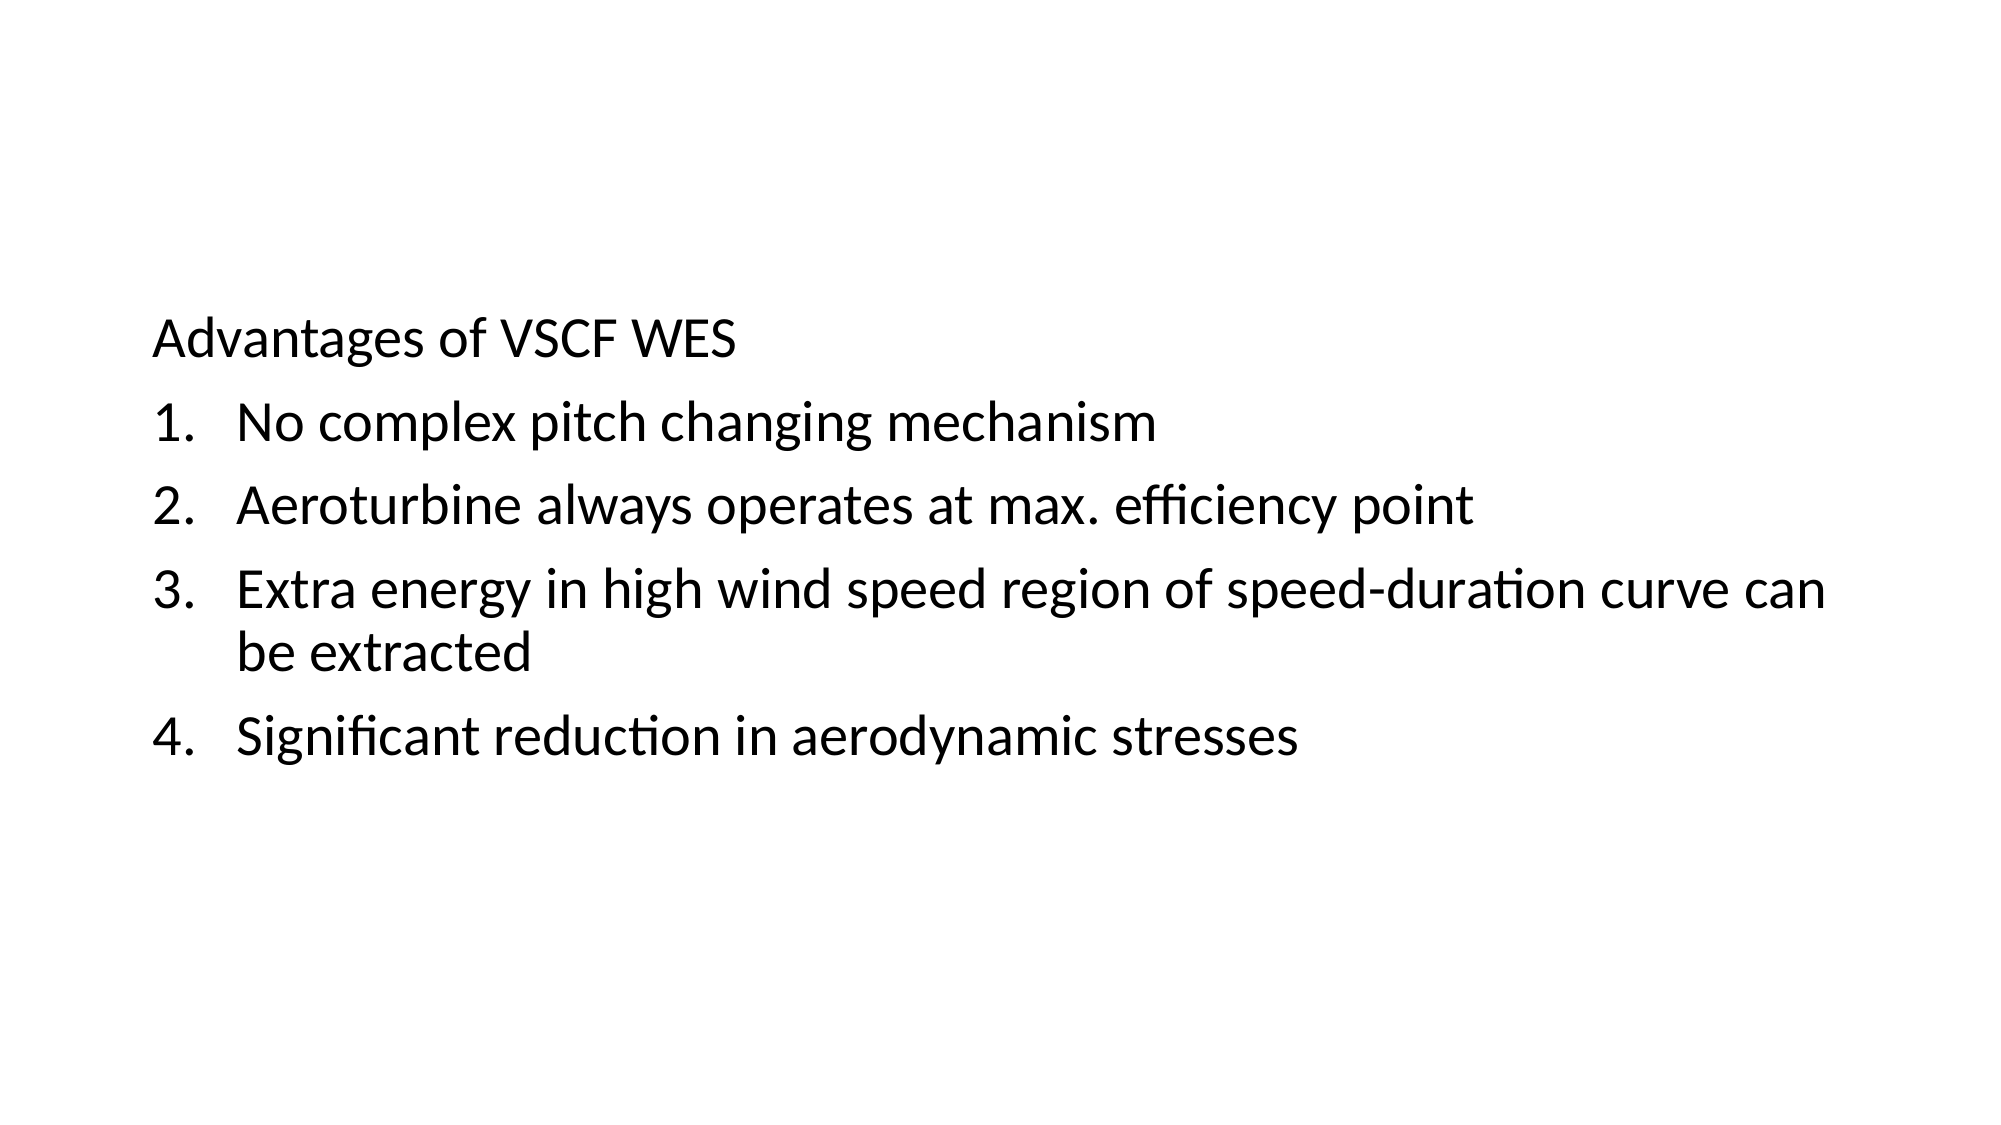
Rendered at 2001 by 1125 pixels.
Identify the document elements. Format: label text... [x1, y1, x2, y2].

list Advantages of VSCF WES No complex pitch changing mechanism Aeroturbine always operates at max. efficiency point Extra energy in high wind speed region of speed-duration curve can be extracted Significant reduction in aerodynamic stresses [137, 299, 1863, 1014]
